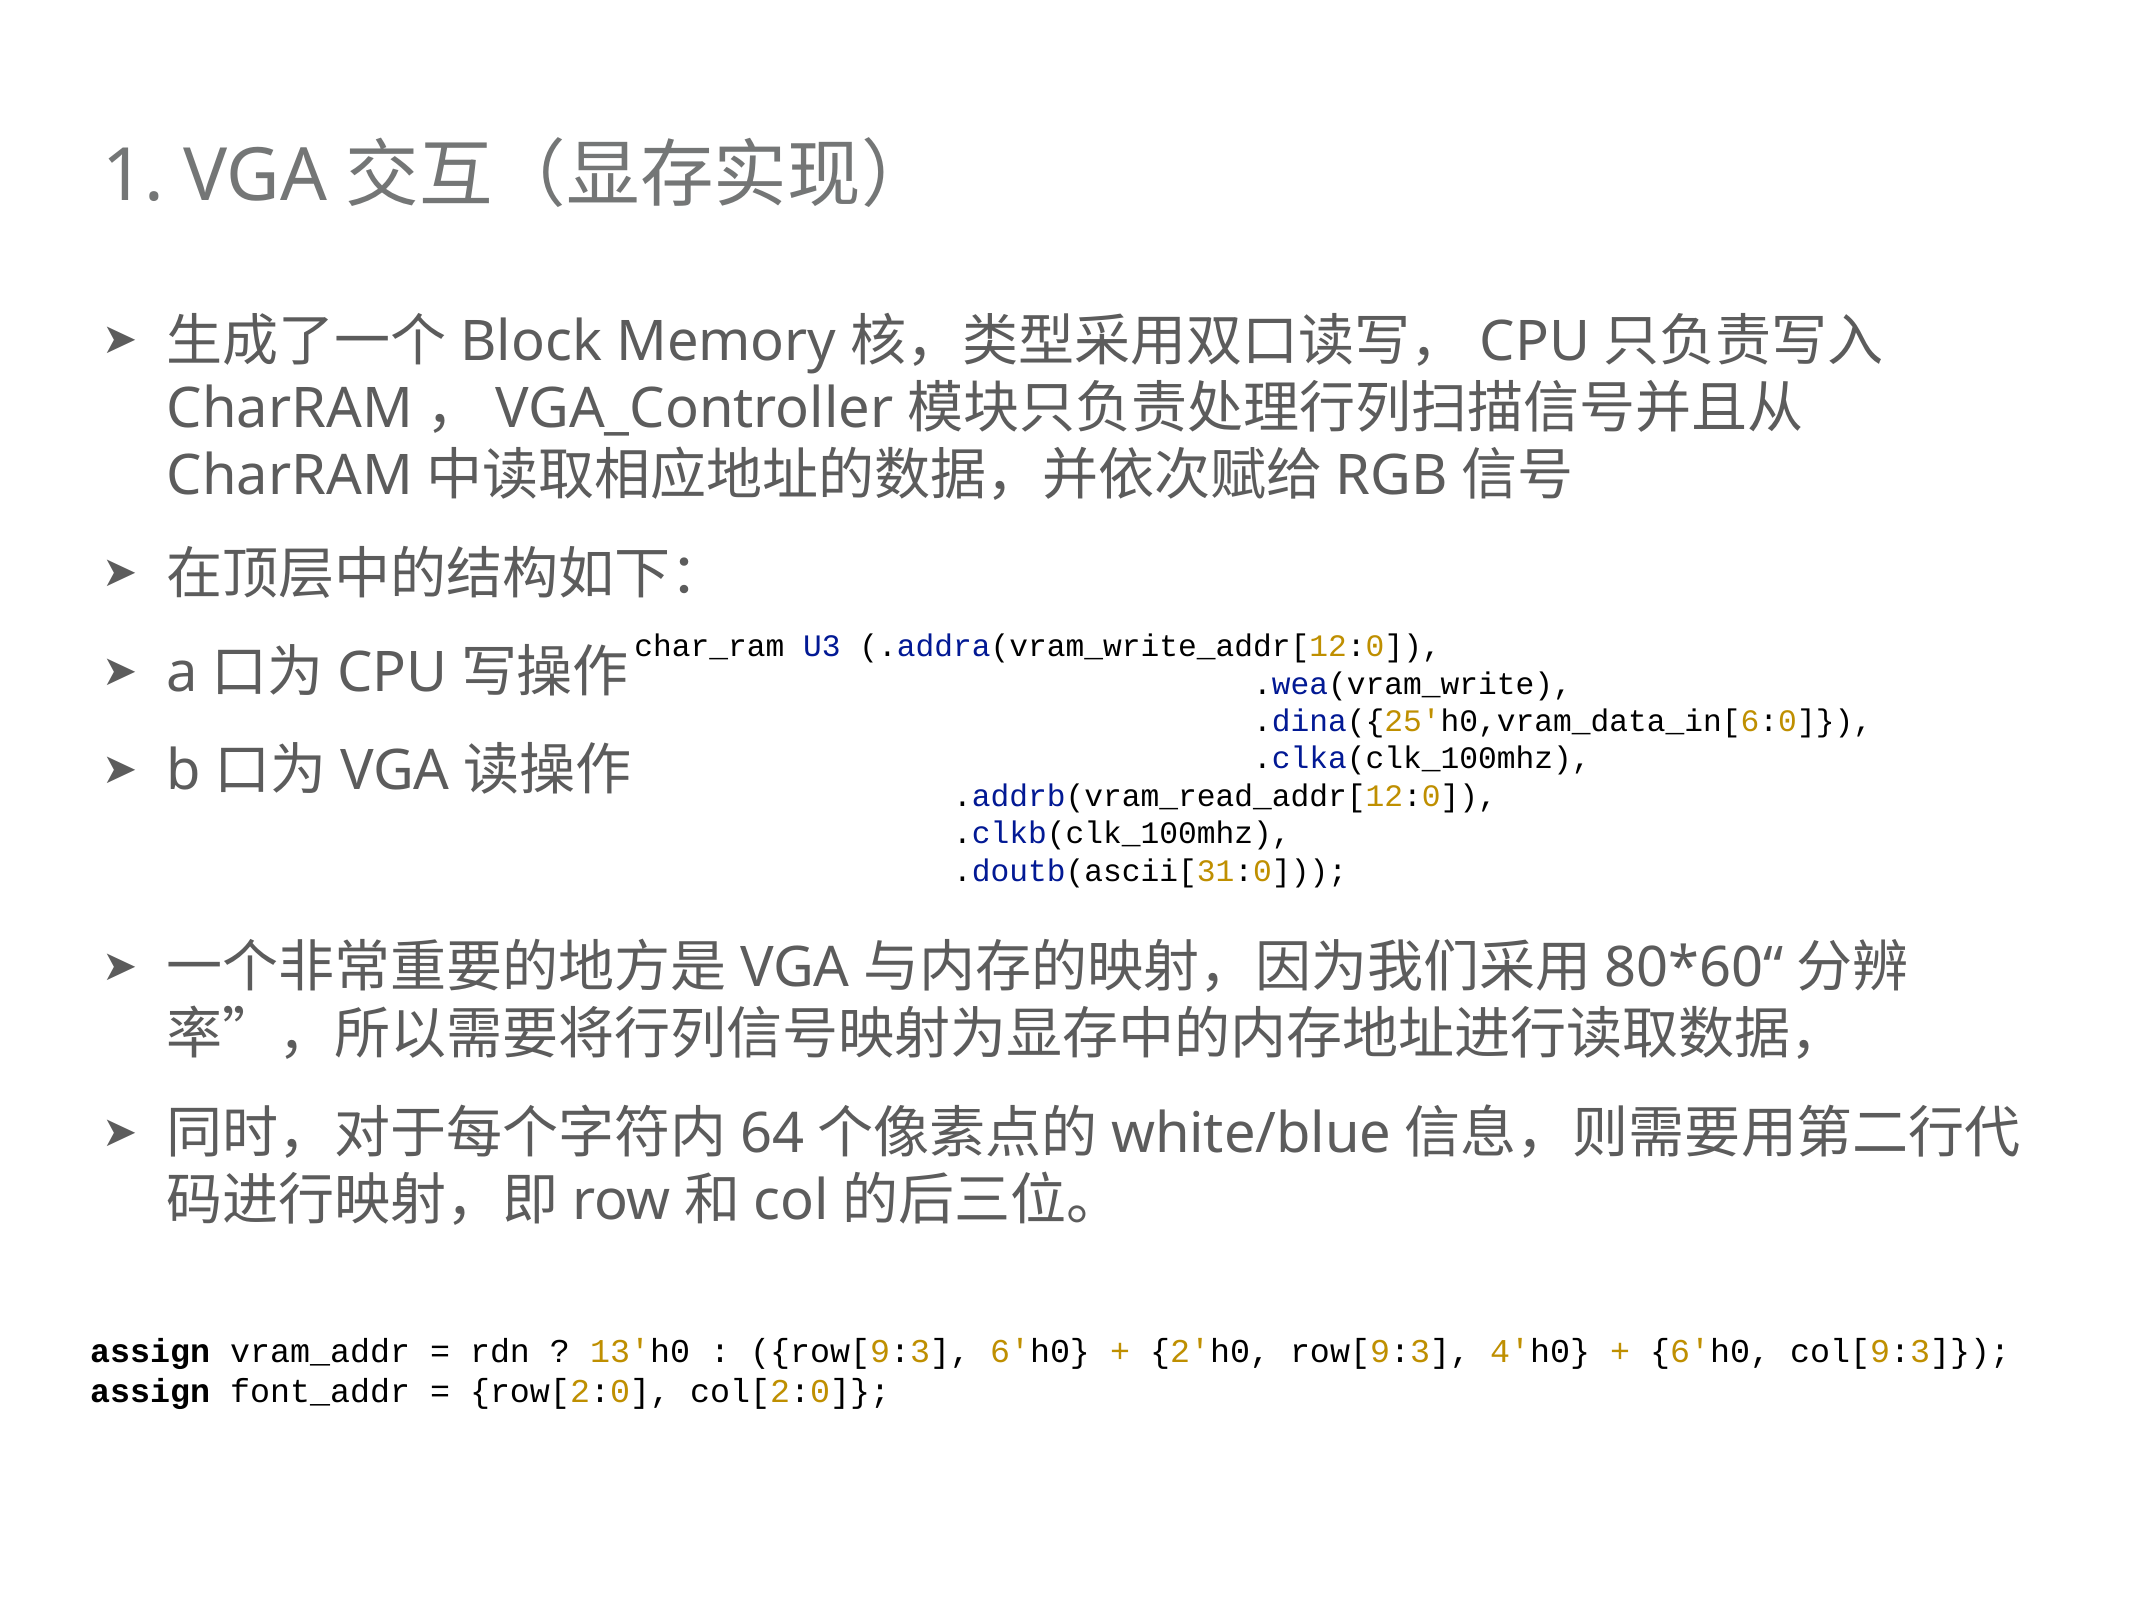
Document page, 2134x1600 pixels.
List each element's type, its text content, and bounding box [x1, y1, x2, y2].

title 1. VGA交互（显存实现） [93, 118, 2041, 238]
text_box char_ram U3 (.addra(vram_write_addr[12:0]), .wea(vram_write), .dina({25'h0,vram_data_in[6:0]}), .clka(clk_100mhz), .addrb(vram_read_addr[12:0]), .clkb(clk_100mhz), .doutb(ascii[31:0])); [626, 617, 1974, 896]
list 生成了一个Block Memory核，类型采用双口读写，CPU只负责写入CharRAM，VGA_Controller模块只负责处理行列扫描信号并且从CharRAM中读取相应地址的数据，并依次赋给RGB信号 在顶层中的结构如下： a口为CPU写操作 b口为VGA读操作 一个非常重要的地方是VGA与内存的映射，因为我们采用80*60“分辨率”，所以需要将行列信号映射为显存中的内存地址进行读取数据， 同时，对于每个字符内64个像素点的white/blue信息，则需要用第二行代码进行映射，即row和col的后三位。 [93, 295, 2041, 1482]
text_box assign vram_addr = rdn ? 13'h0 : ({row[9:3], 6'h0} + {2'h0, row[9:3], 4'h0} + {6'h0, col[9:3]}); assign font_addr = {row[2:0], col[2:0]}; [81, 1320, 2019, 1417]
